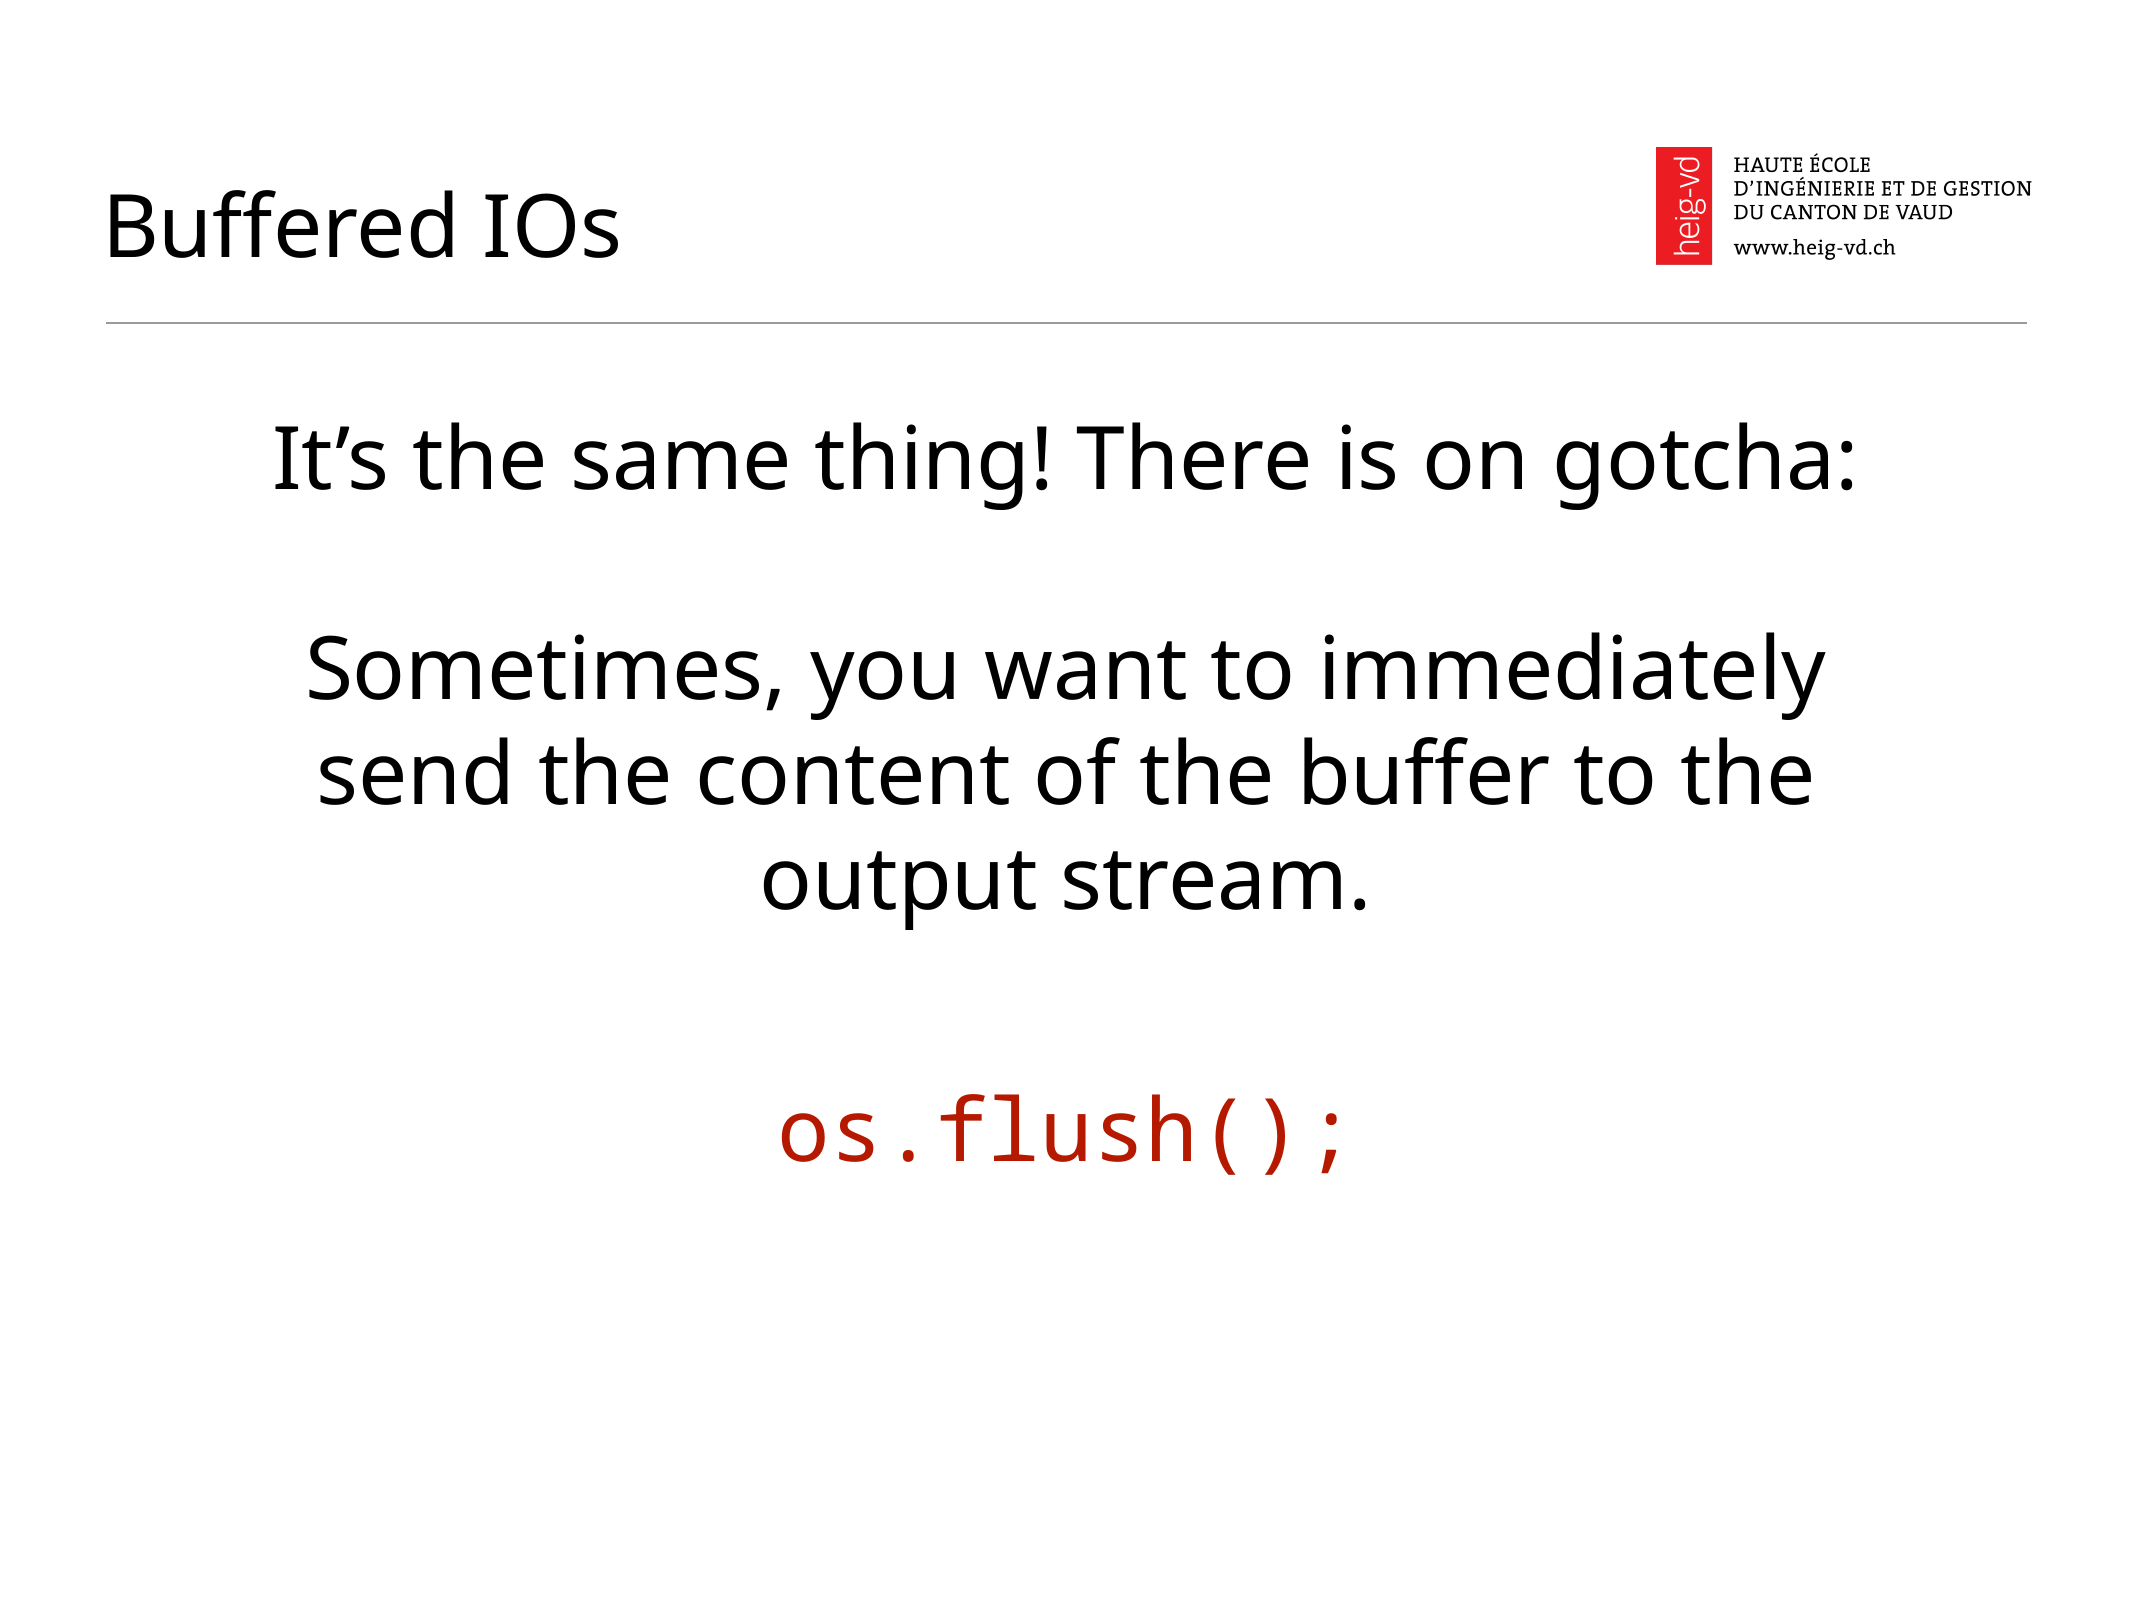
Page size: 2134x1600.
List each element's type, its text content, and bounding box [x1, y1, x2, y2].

text_box It’s the same thing! There is on gotcha: Sometimes, you want to immediately send the content of the buffer to the output stream. [231, 393, 1901, 936]
text_box os.flush(); [769, 1065, 1364, 1188]
title Buffered IOs [93, 53, 2041, 284]
